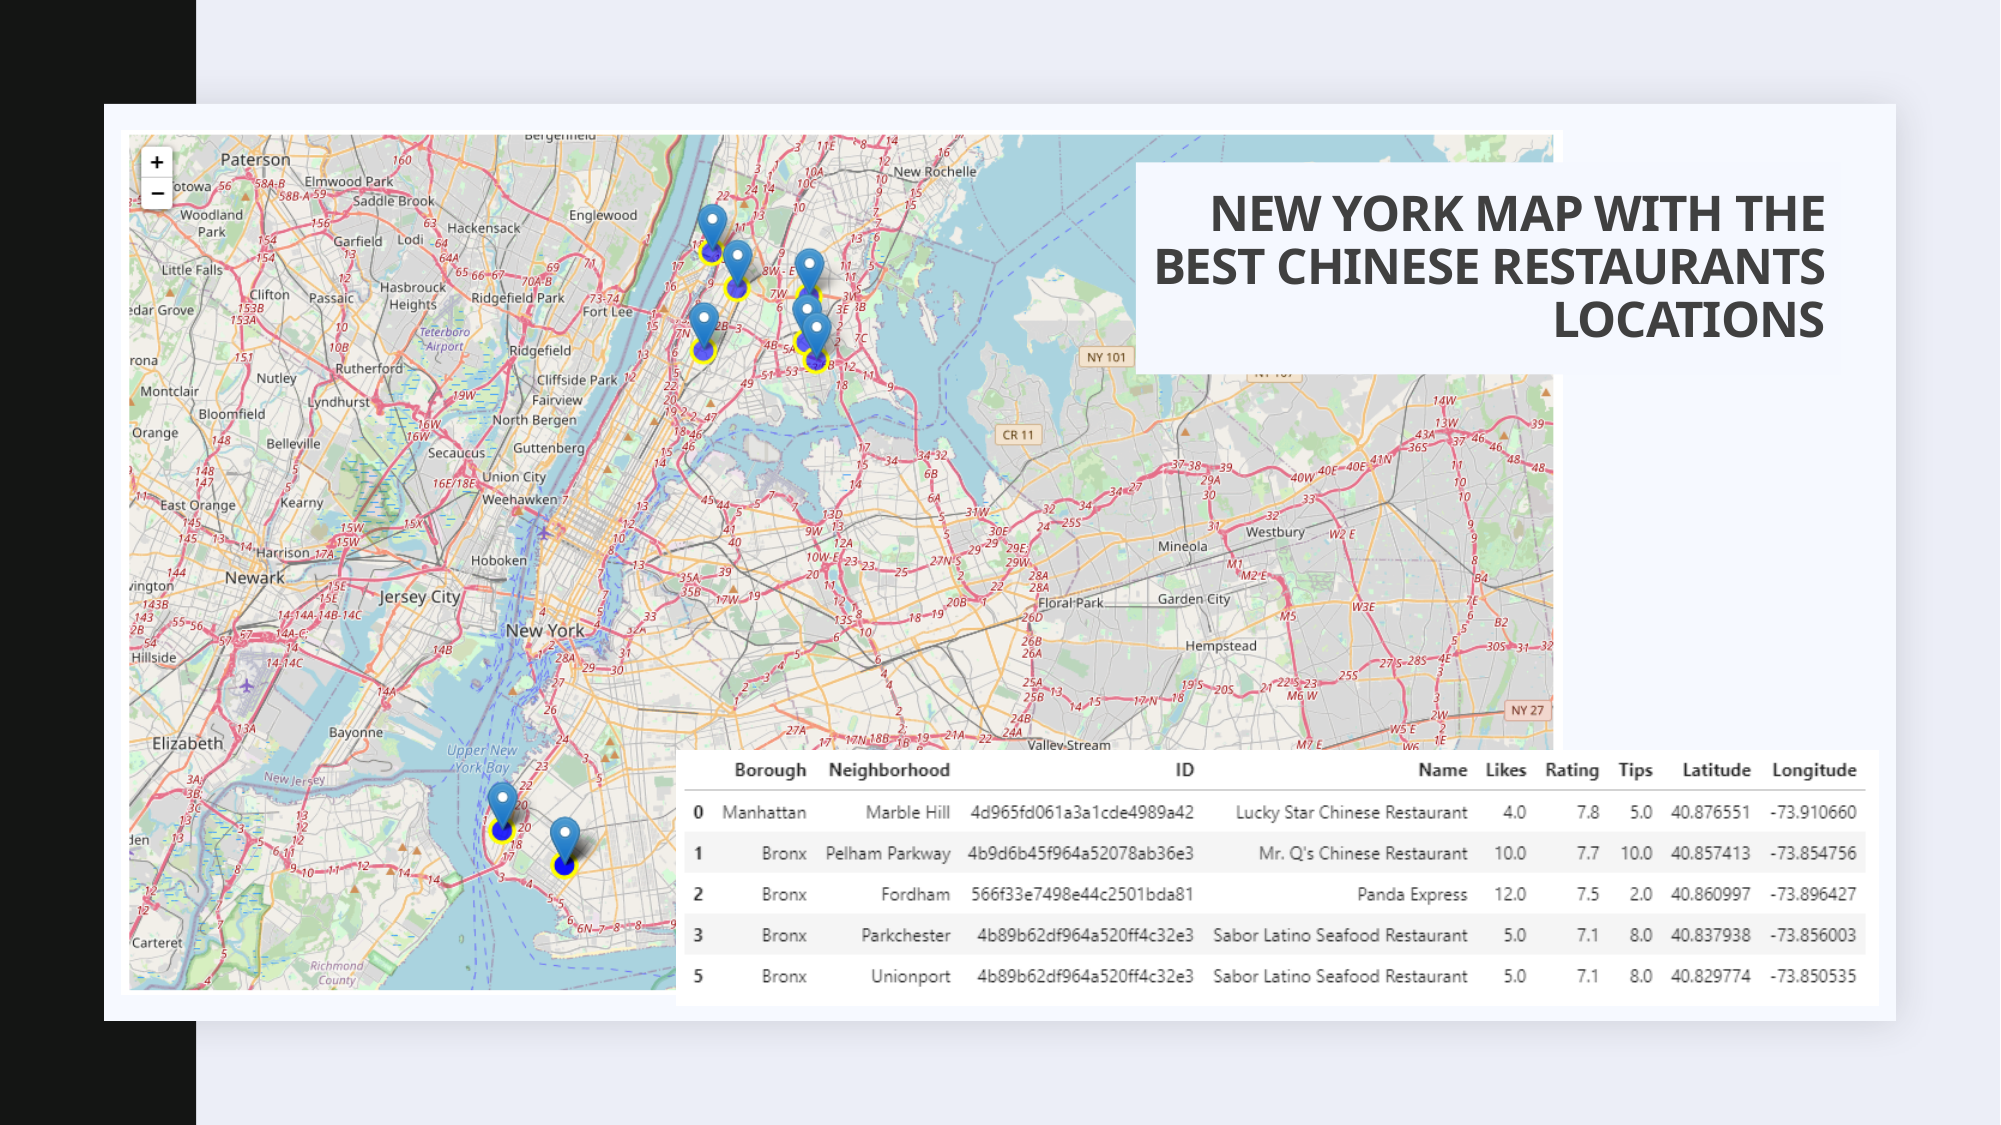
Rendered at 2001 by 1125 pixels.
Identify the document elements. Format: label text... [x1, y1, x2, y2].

picture [121, 129, 1879, 1007]
title New york map with the best chinese restaurants locations [1570, 162, 1841, 375]
